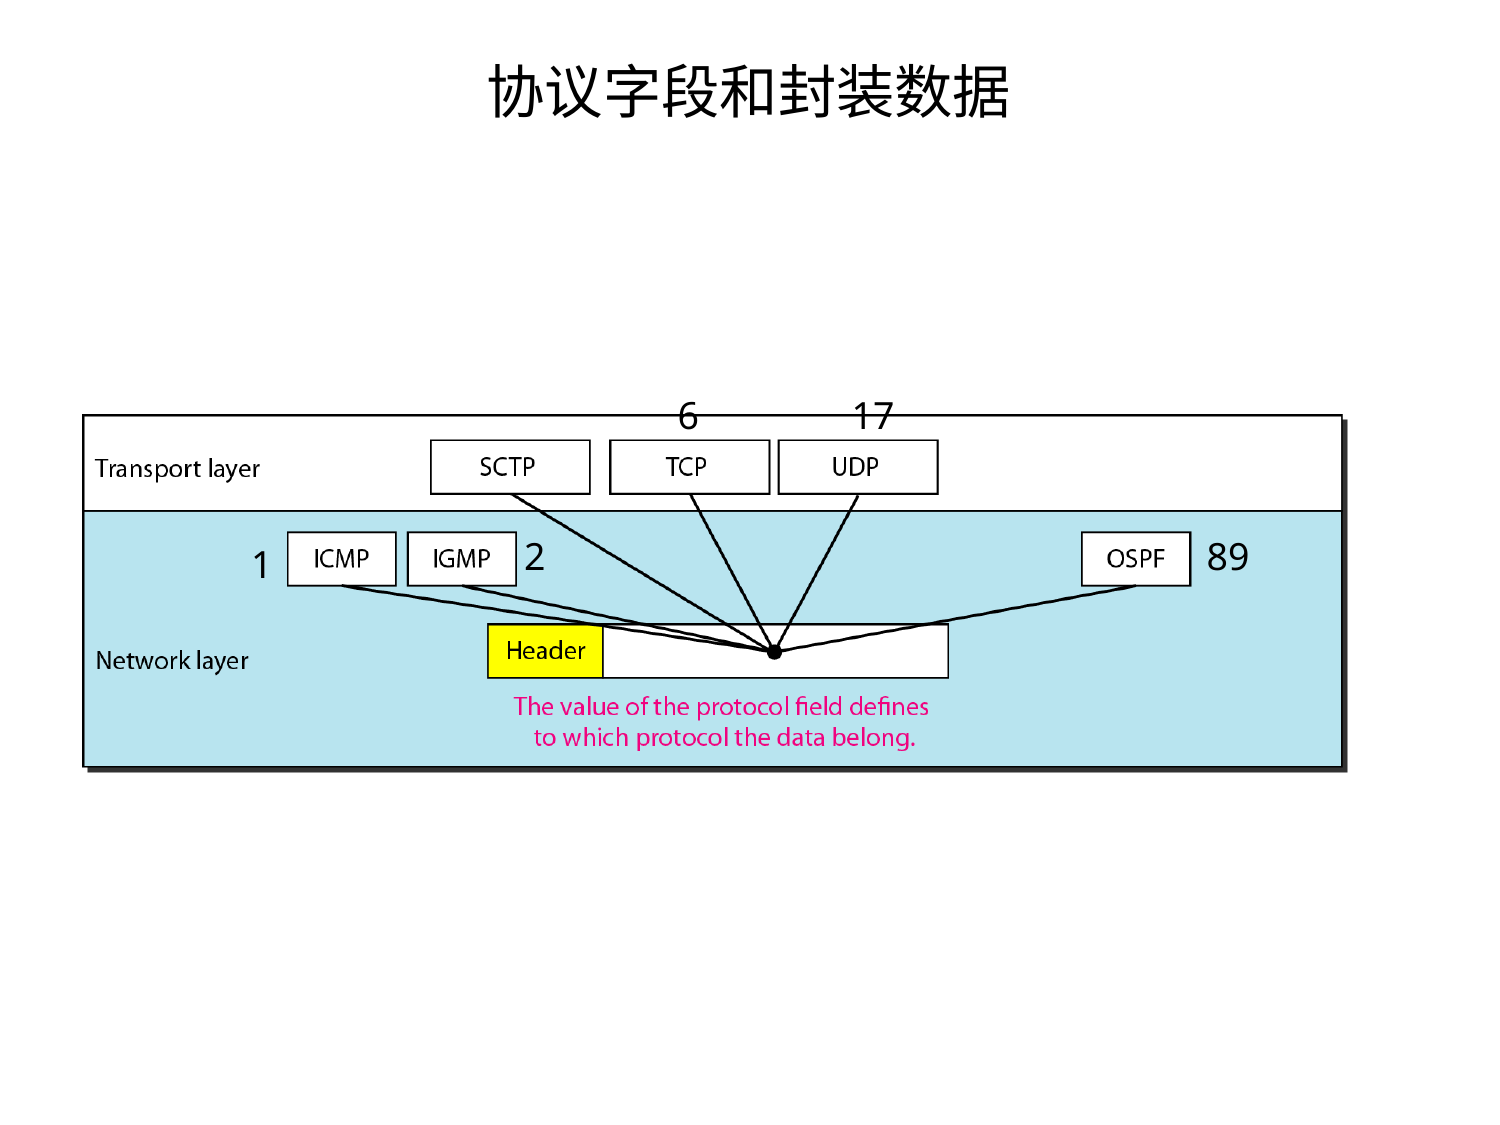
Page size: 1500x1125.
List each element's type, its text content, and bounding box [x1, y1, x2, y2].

title 协议字段和封装数据 [55, 37, 1443, 143]
text_box 17 [836, 384, 910, 412]
picture [81, 414, 1349, 773]
text_box 6 [662, 384, 715, 412]
